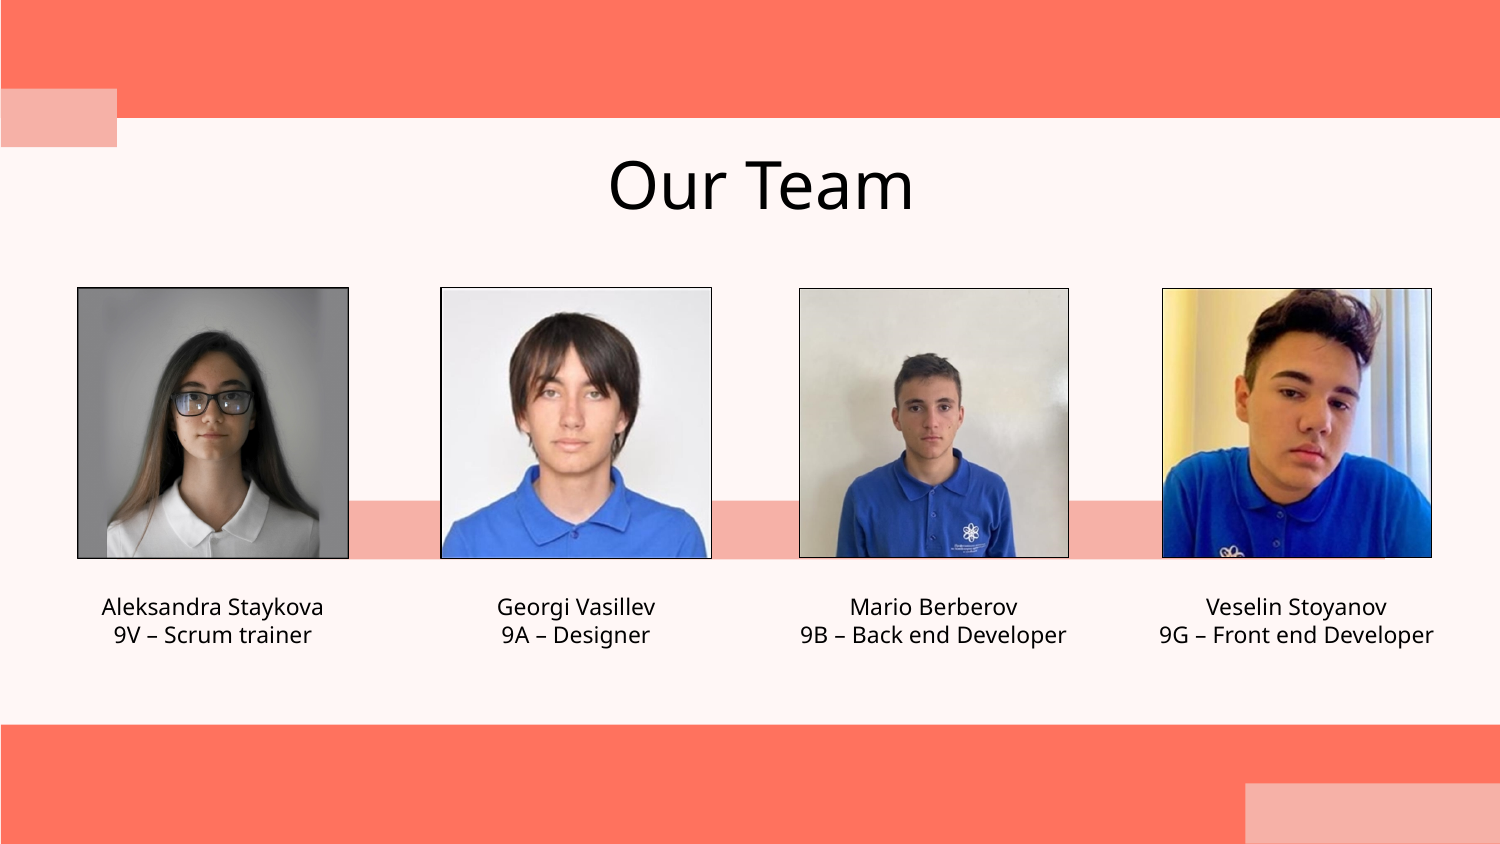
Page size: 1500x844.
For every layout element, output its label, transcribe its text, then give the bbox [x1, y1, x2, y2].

text_box Aleksandra Staykova 9V – Scrum trainer [47, 585, 379, 656]
picture [441, 288, 711, 558]
picture [77, 288, 348, 558]
subtitle Our Team [410, 127, 1090, 273]
picture [798, 288, 1069, 558]
text_box Mario Berberov 9B – Back end Developer [726, 585, 1104, 656]
text_box Georgi Vasillev 9A – Designer [459, 585, 693, 656]
picture [1161, 288, 1432, 558]
text_box Veselin Stoyanov 9G – Front end Developer [1104, 585, 1490, 656]
